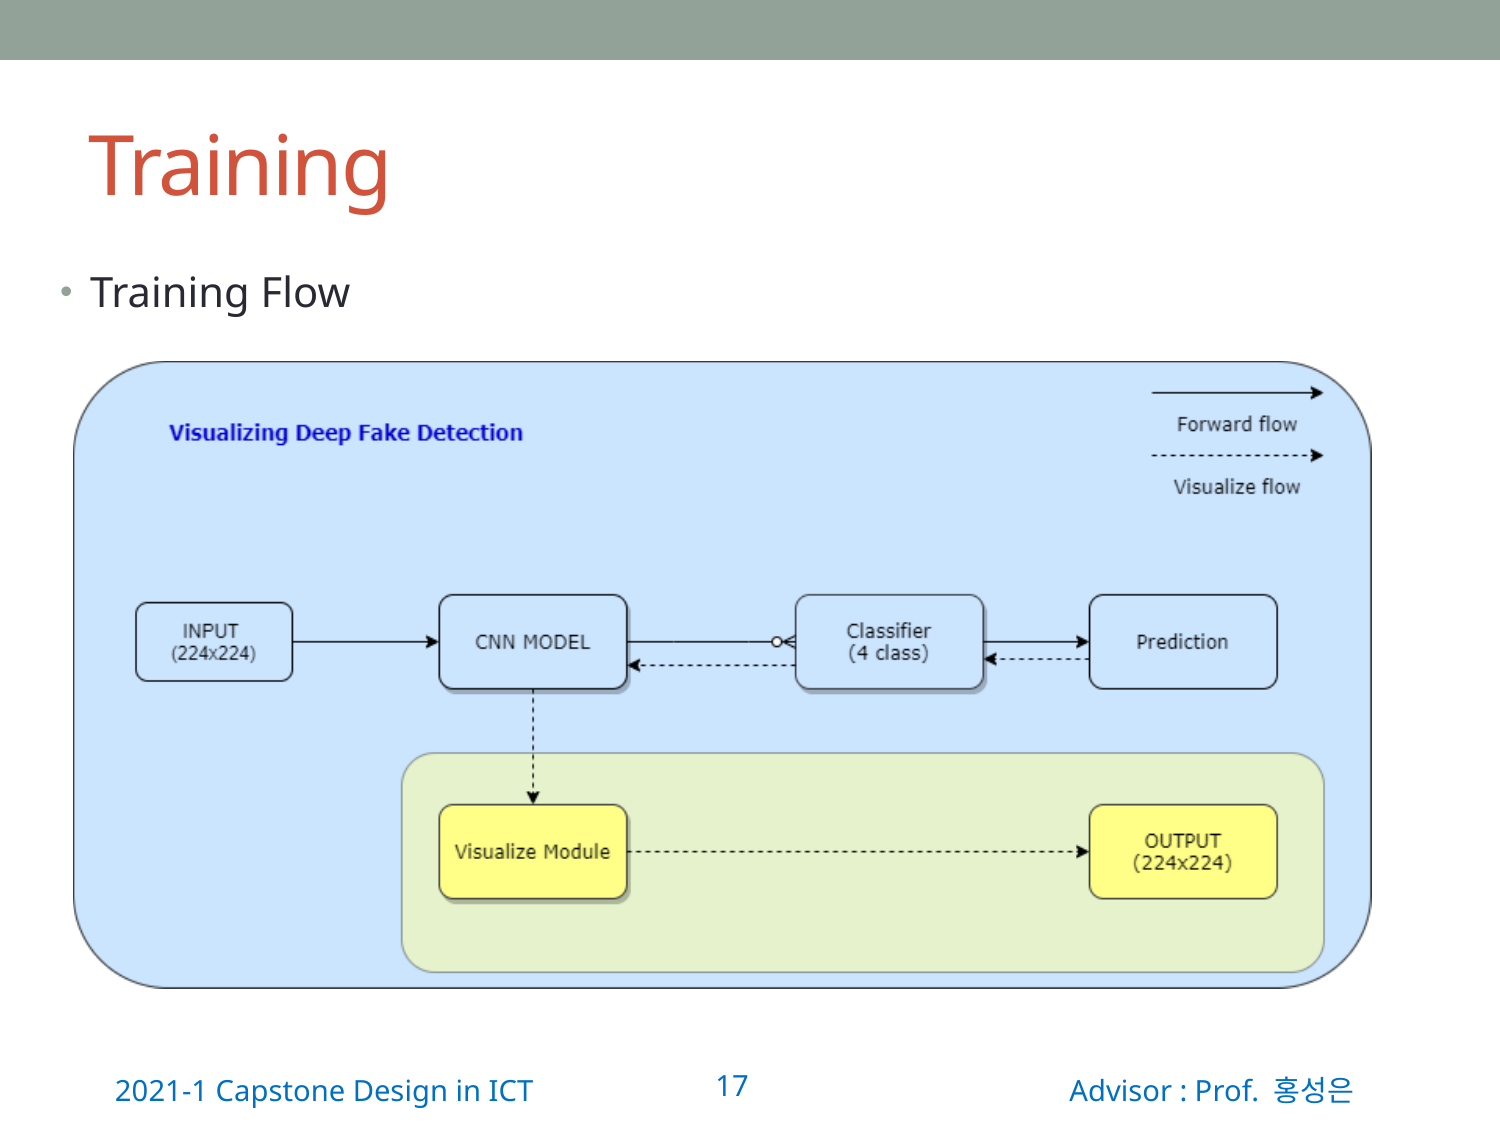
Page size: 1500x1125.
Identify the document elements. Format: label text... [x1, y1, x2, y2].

title Training [73, 81, 1424, 244]
list Training Flow [0, 258, 1342, 1059]
picture [73, 361, 1372, 989]
